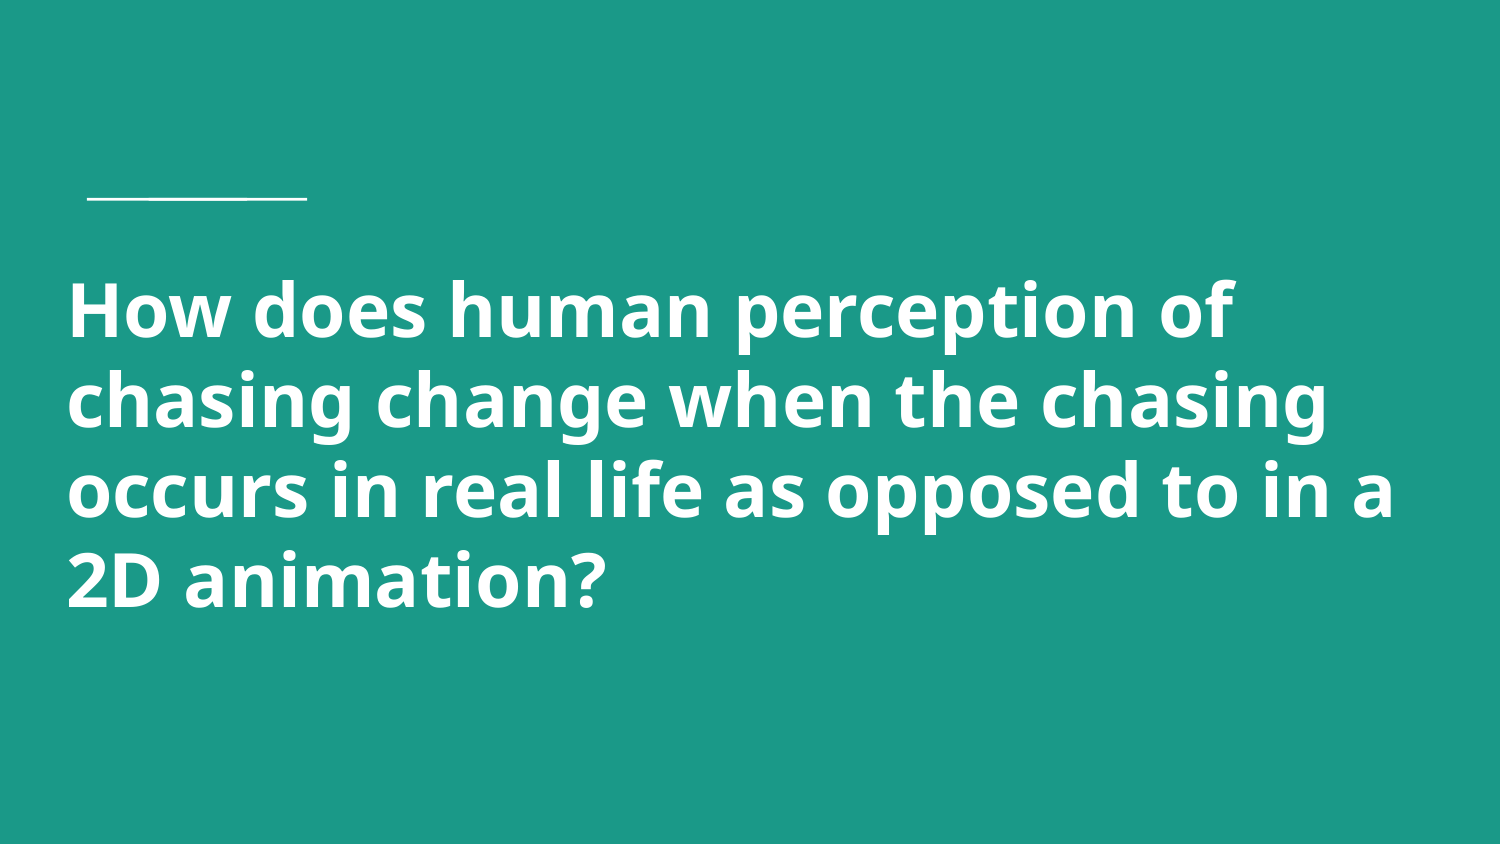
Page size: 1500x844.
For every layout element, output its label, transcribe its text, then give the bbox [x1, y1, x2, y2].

title How does human perception of chasing change when the chasing occurs in real life as opposed to in a 2D animation? [51, 247, 1449, 501]
